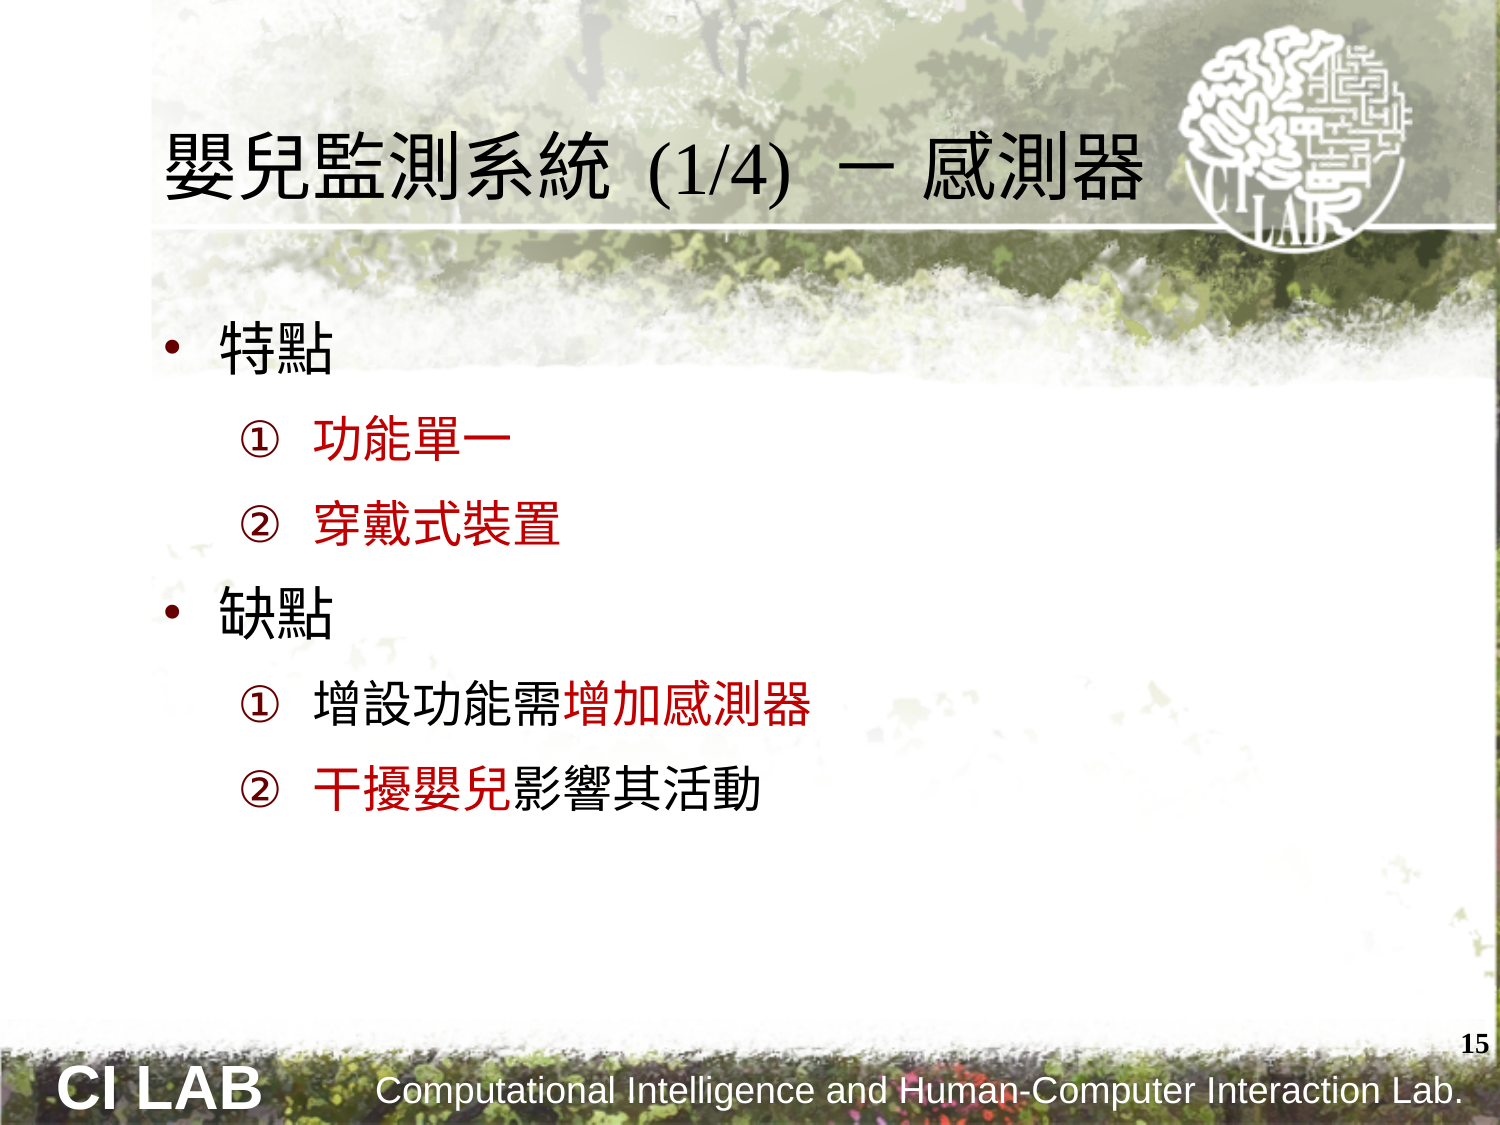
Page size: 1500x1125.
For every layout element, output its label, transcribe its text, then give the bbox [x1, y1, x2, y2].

picture [0, 0, 1500, 1125]
title 嬰兒監測系統 (1/4) － 感測器 [147, 31, 1448, 219]
slide_number 15 [1426, 985, 1500, 1067]
text_box 特點 功能單一 穿戴式裝置 缺點 增設功能需增加感測器 干擾嬰兒影響其活動 [147, 304, 1410, 961]
